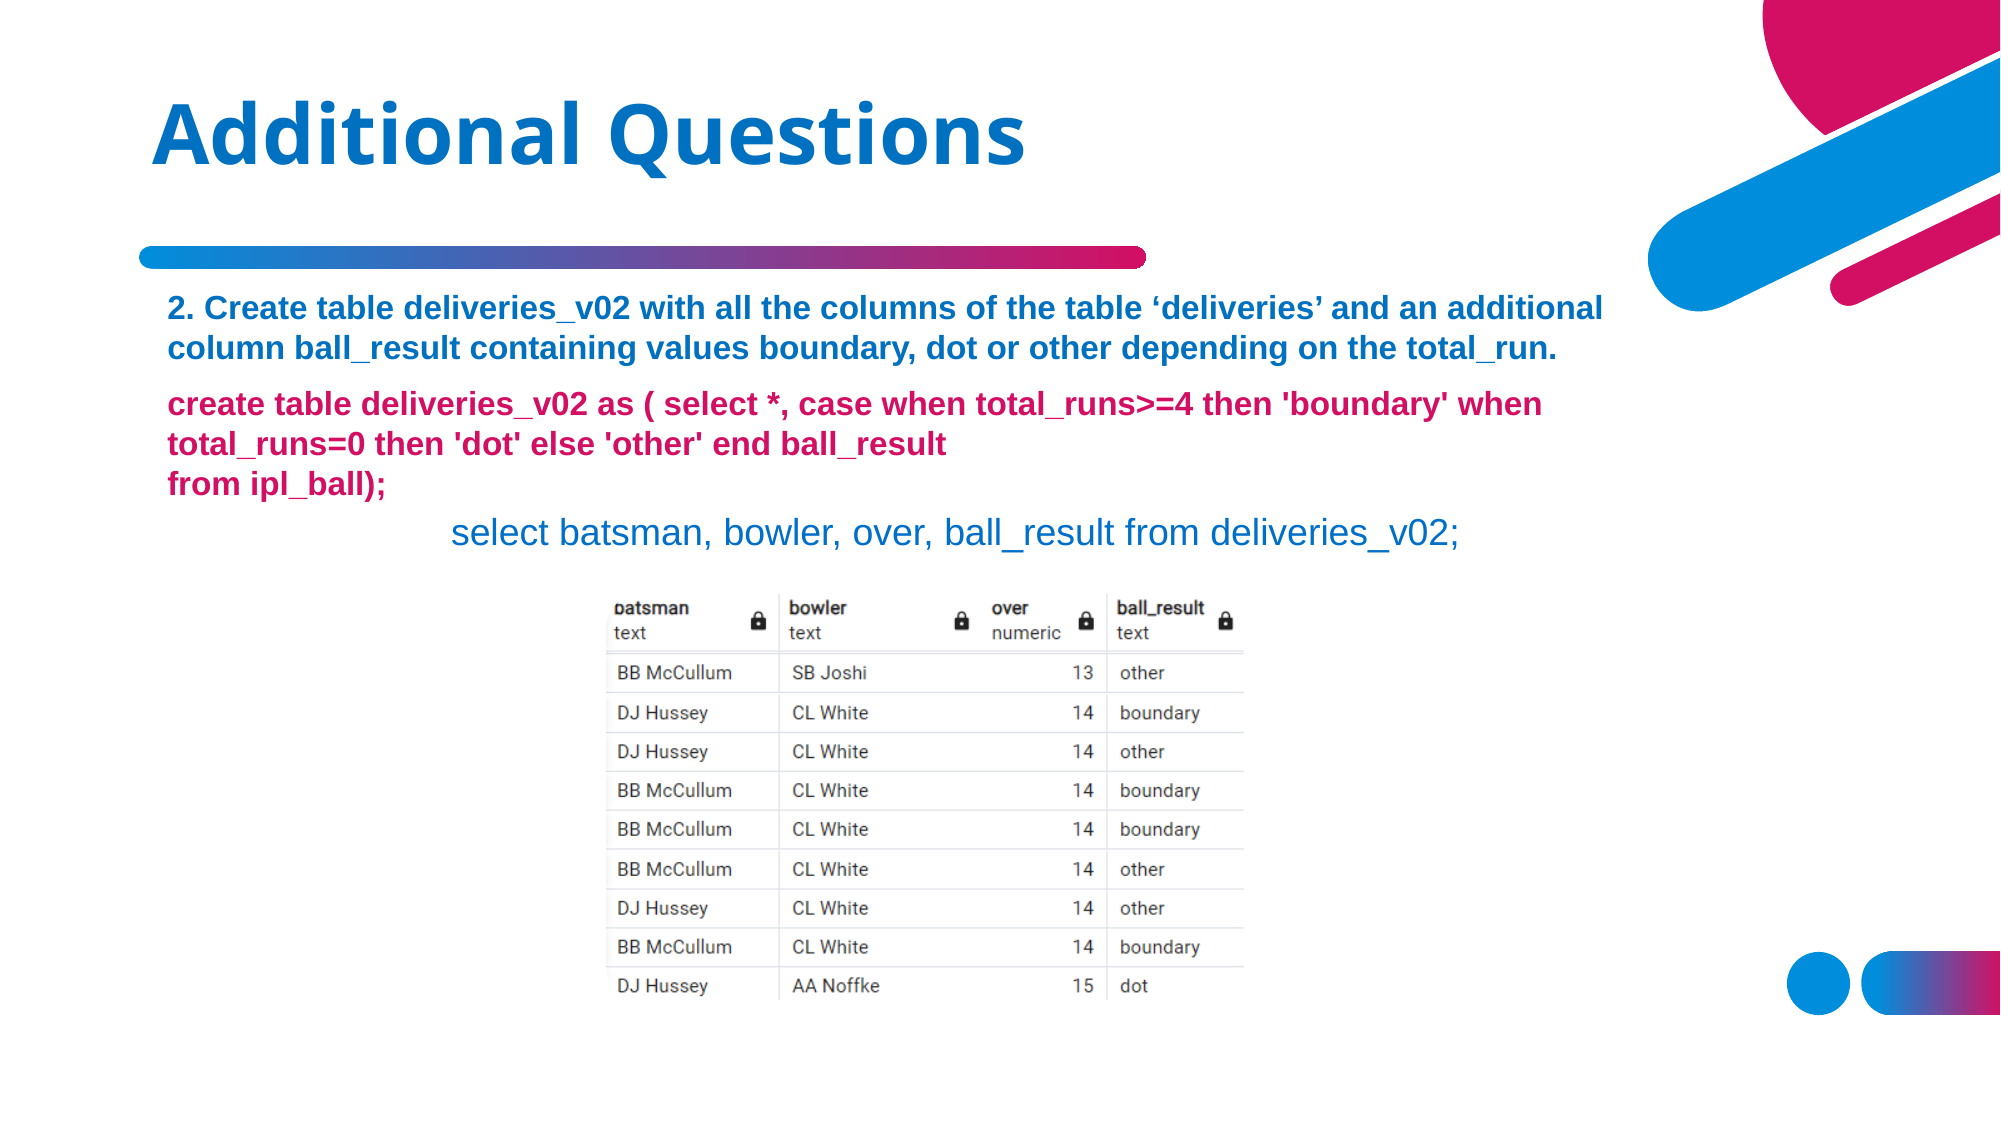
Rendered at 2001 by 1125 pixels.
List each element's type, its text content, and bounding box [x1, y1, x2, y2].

text_box select batsman, bowler, over, ball_result from deliveries_v02; [436, 500, 1722, 560]
picture [606, 593, 1244, 1000]
text_box 2. Create table deliveries_v02 with all the columns of the table ‘deliveries’ and an additional column ball_result containing values boundary, dot or other depending on the total_run. [152, 278, 1738, 374]
text_box create table deliveries_v02 as ( select *, case when total_runs>=4 then 'boundary' when total_runs=0 then 'dot' else 'other' end ball_result from ipl_ball); [152, 374, 1738, 510]
title Additional Questions [137, 59, 1623, 215]
